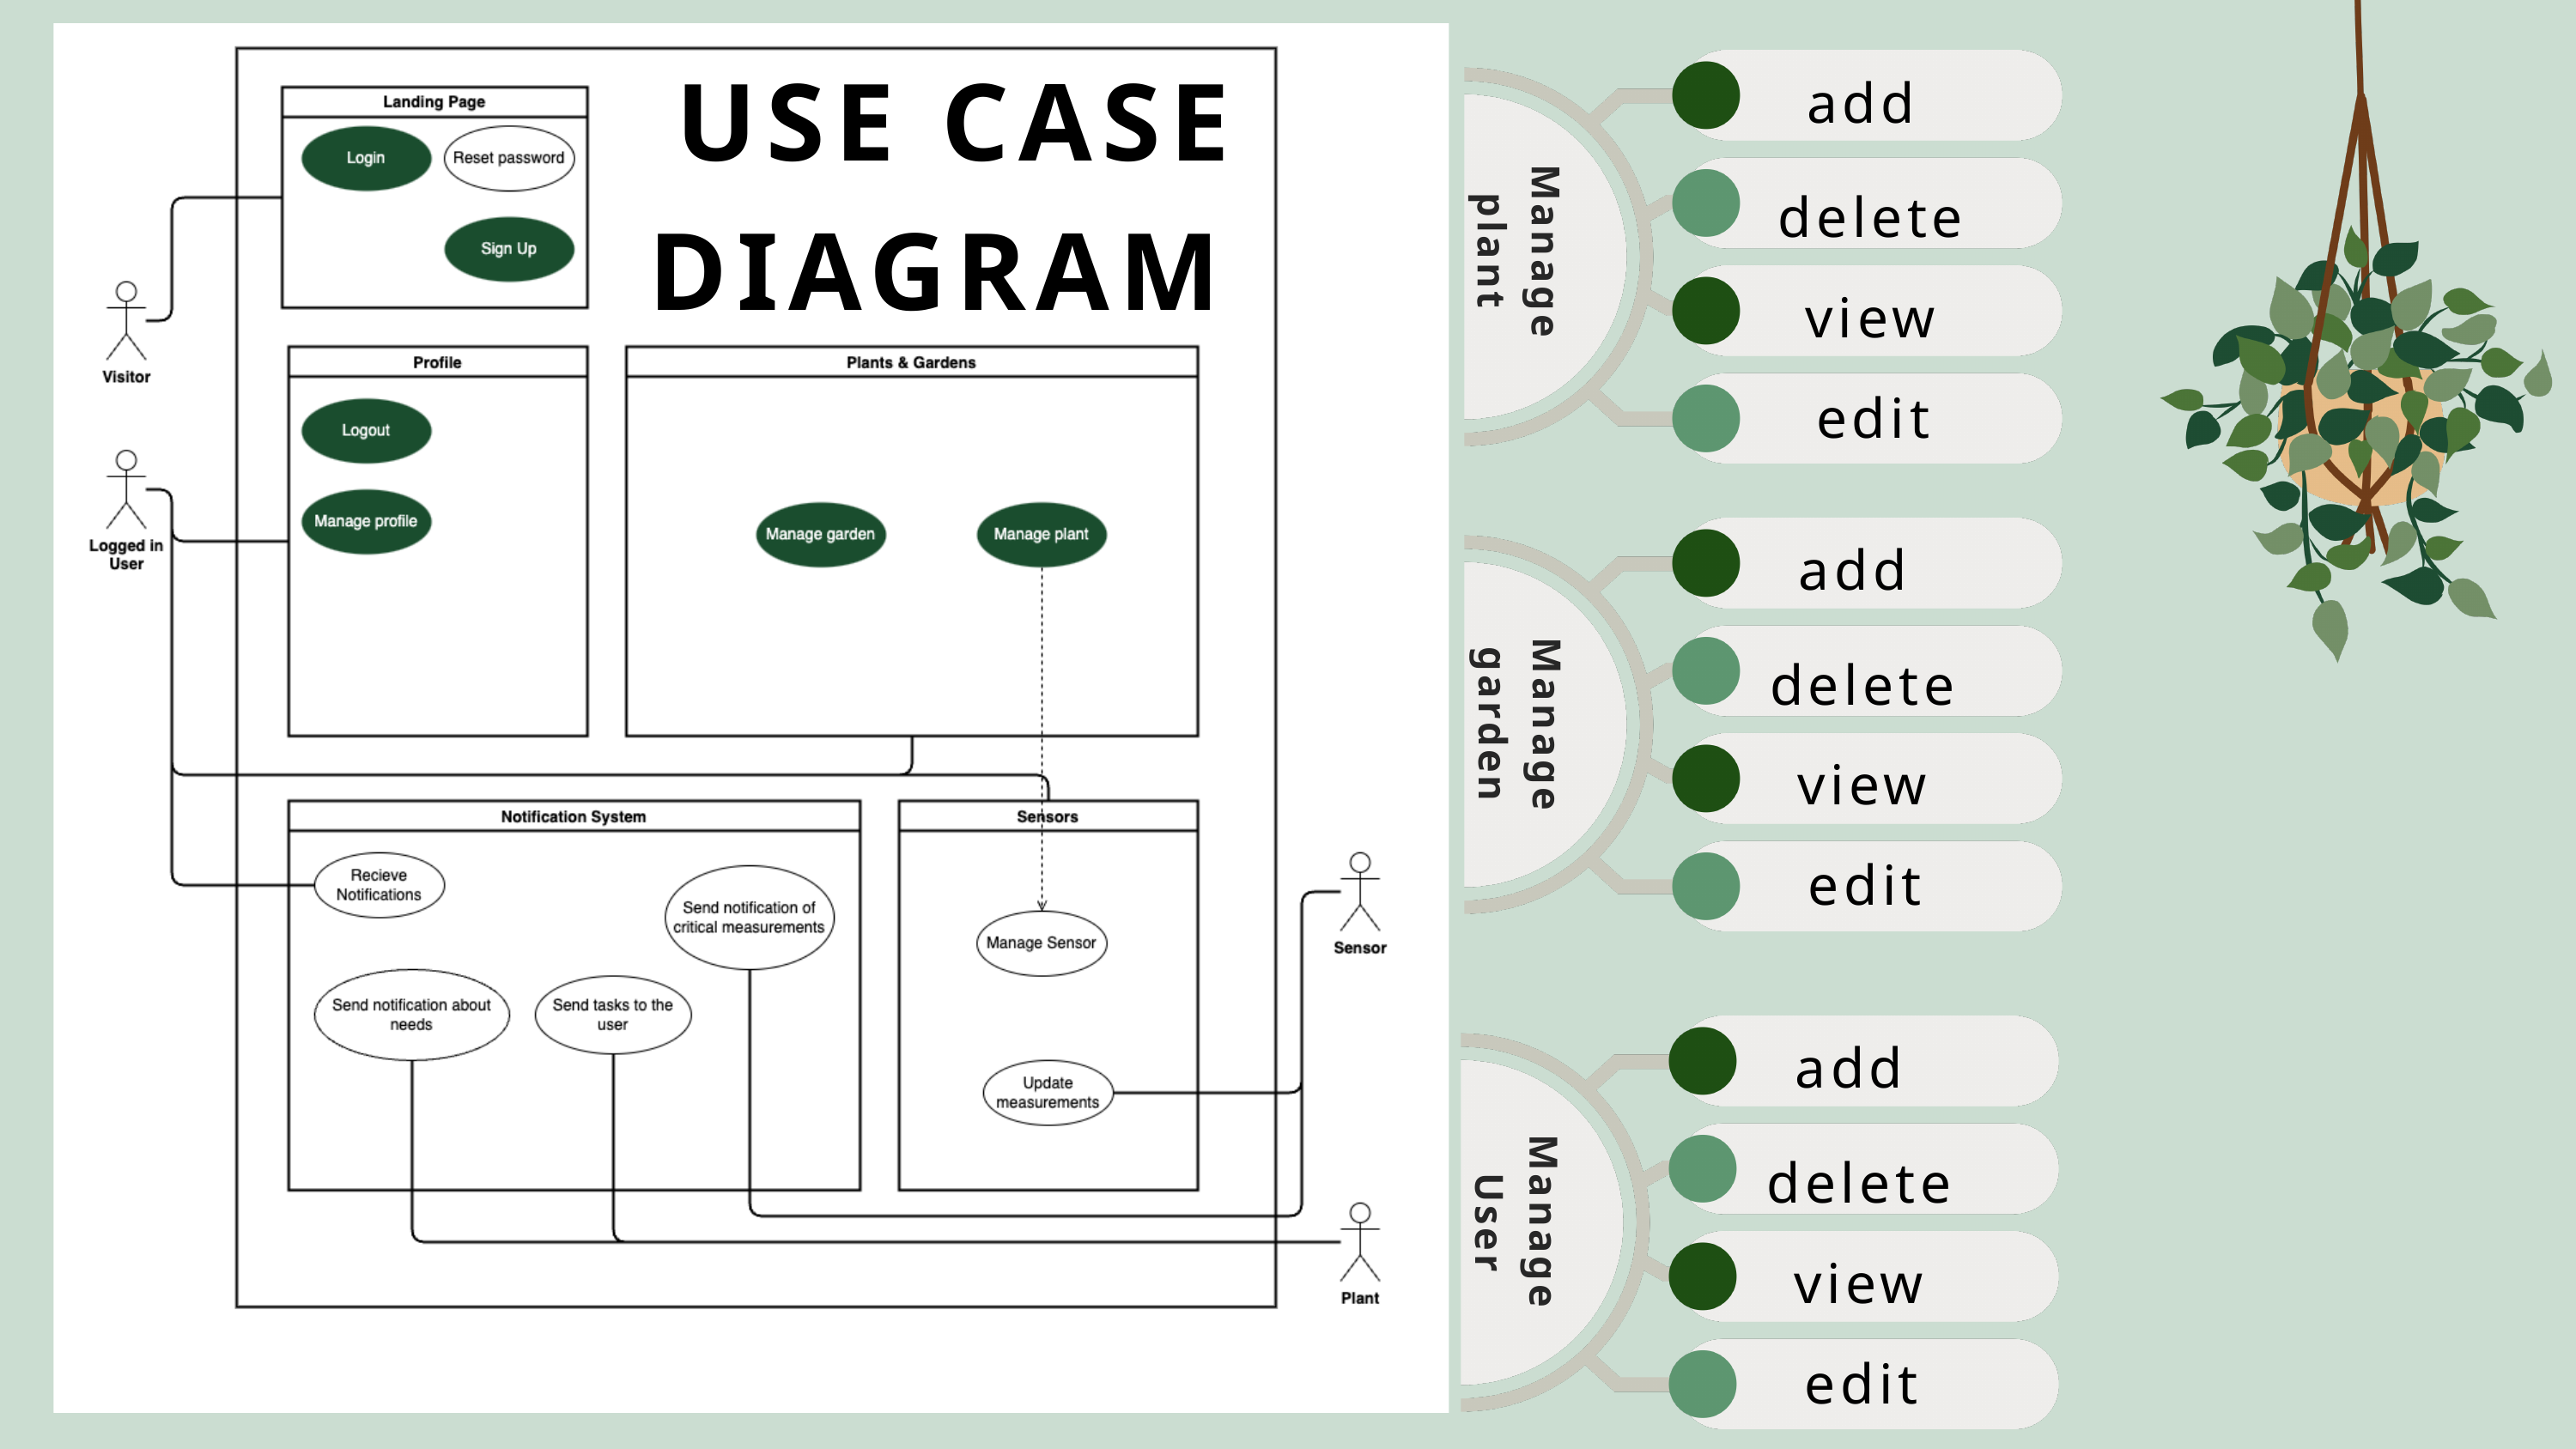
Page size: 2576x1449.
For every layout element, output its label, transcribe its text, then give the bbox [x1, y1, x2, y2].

text_box [1464, 50, 2063, 464]
text_box view [1571, 271, 2170, 349]
text_box view [1695, 739, 2030, 816]
text_box delete [1679, 171, 2063, 249]
text_box Manage User [1467, 1113, 1577, 1331]
text_box edit [1801, 839, 1929, 917]
text_box delete [1667, 1137, 2050, 1215]
text_box view [1692, 1237, 2026, 1315]
text_box add [1709, 1022, 2008, 1100]
text_box USE CASE DIAGRAM [598, 33, 1309, 332]
text_box delete [1670, 639, 2054, 716]
text_box [53, 23, 1449, 1413]
text_box Manage plant [1469, 154, 1579, 347]
text_box [1461, 1016, 2059, 1429]
text_box add [1712, 524, 2012, 602]
text_box edit [1808, 372, 1937, 450]
text_box [1464, 518, 2063, 931]
text_box Manage garden [1471, 615, 1580, 833]
text_box add [1721, 57, 2020, 134]
text_box edit [1797, 1337, 1925, 1415]
text_box [2160, 0, 2553, 664]
